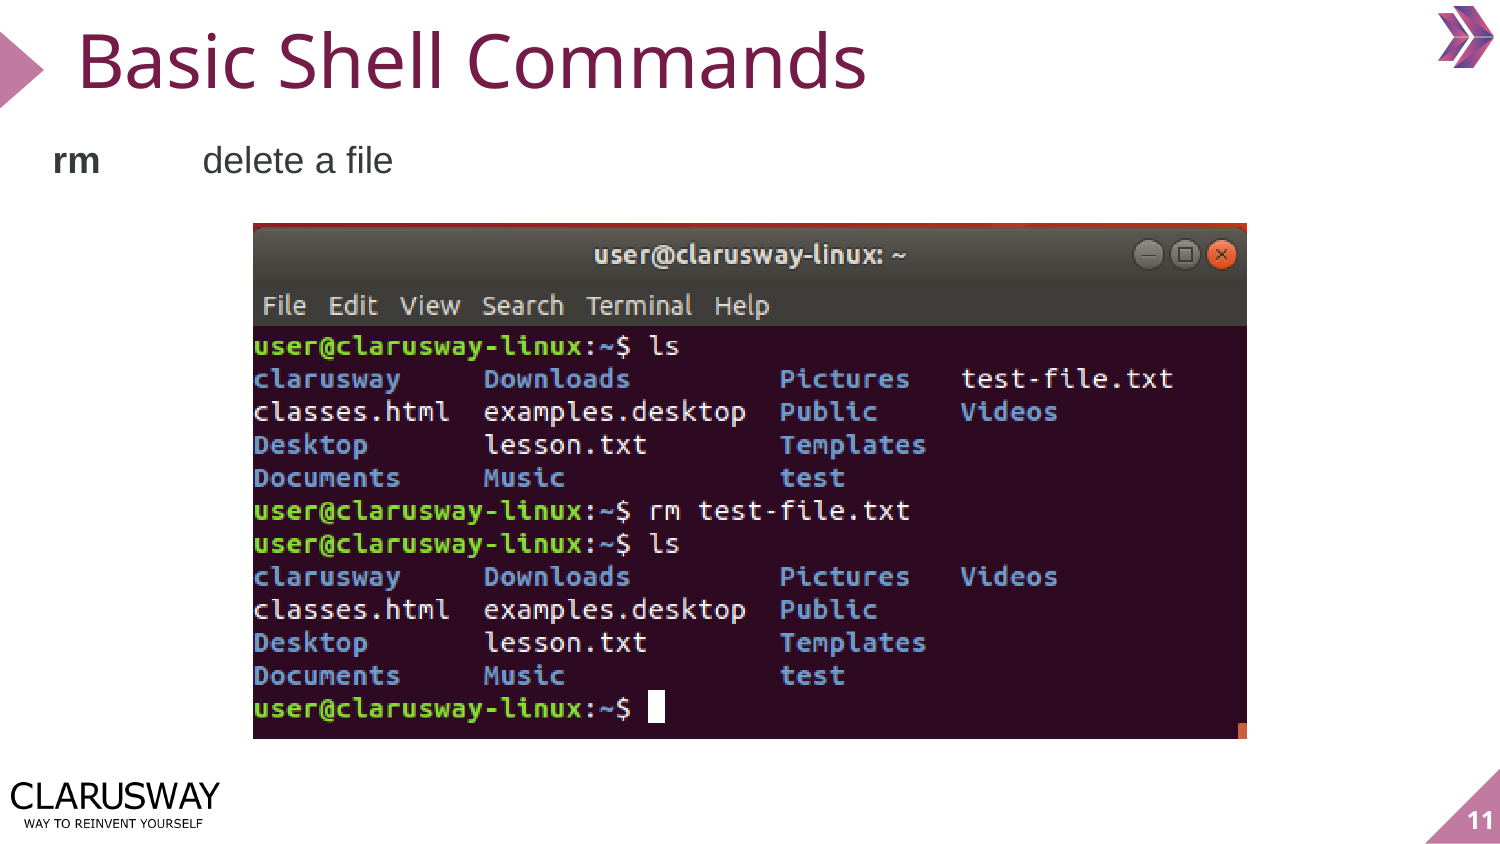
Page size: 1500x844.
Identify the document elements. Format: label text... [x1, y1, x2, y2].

picture [1438, 6, 1494, 68]
picture [253, 223, 1247, 739]
slide_number 11 [1420, 761, 1496, 839]
picture [11, 782, 220, 828]
text_box Basic Shell Commands [76, 30, 1069, 108]
text_box rm delete a file [37, 128, 1137, 215]
